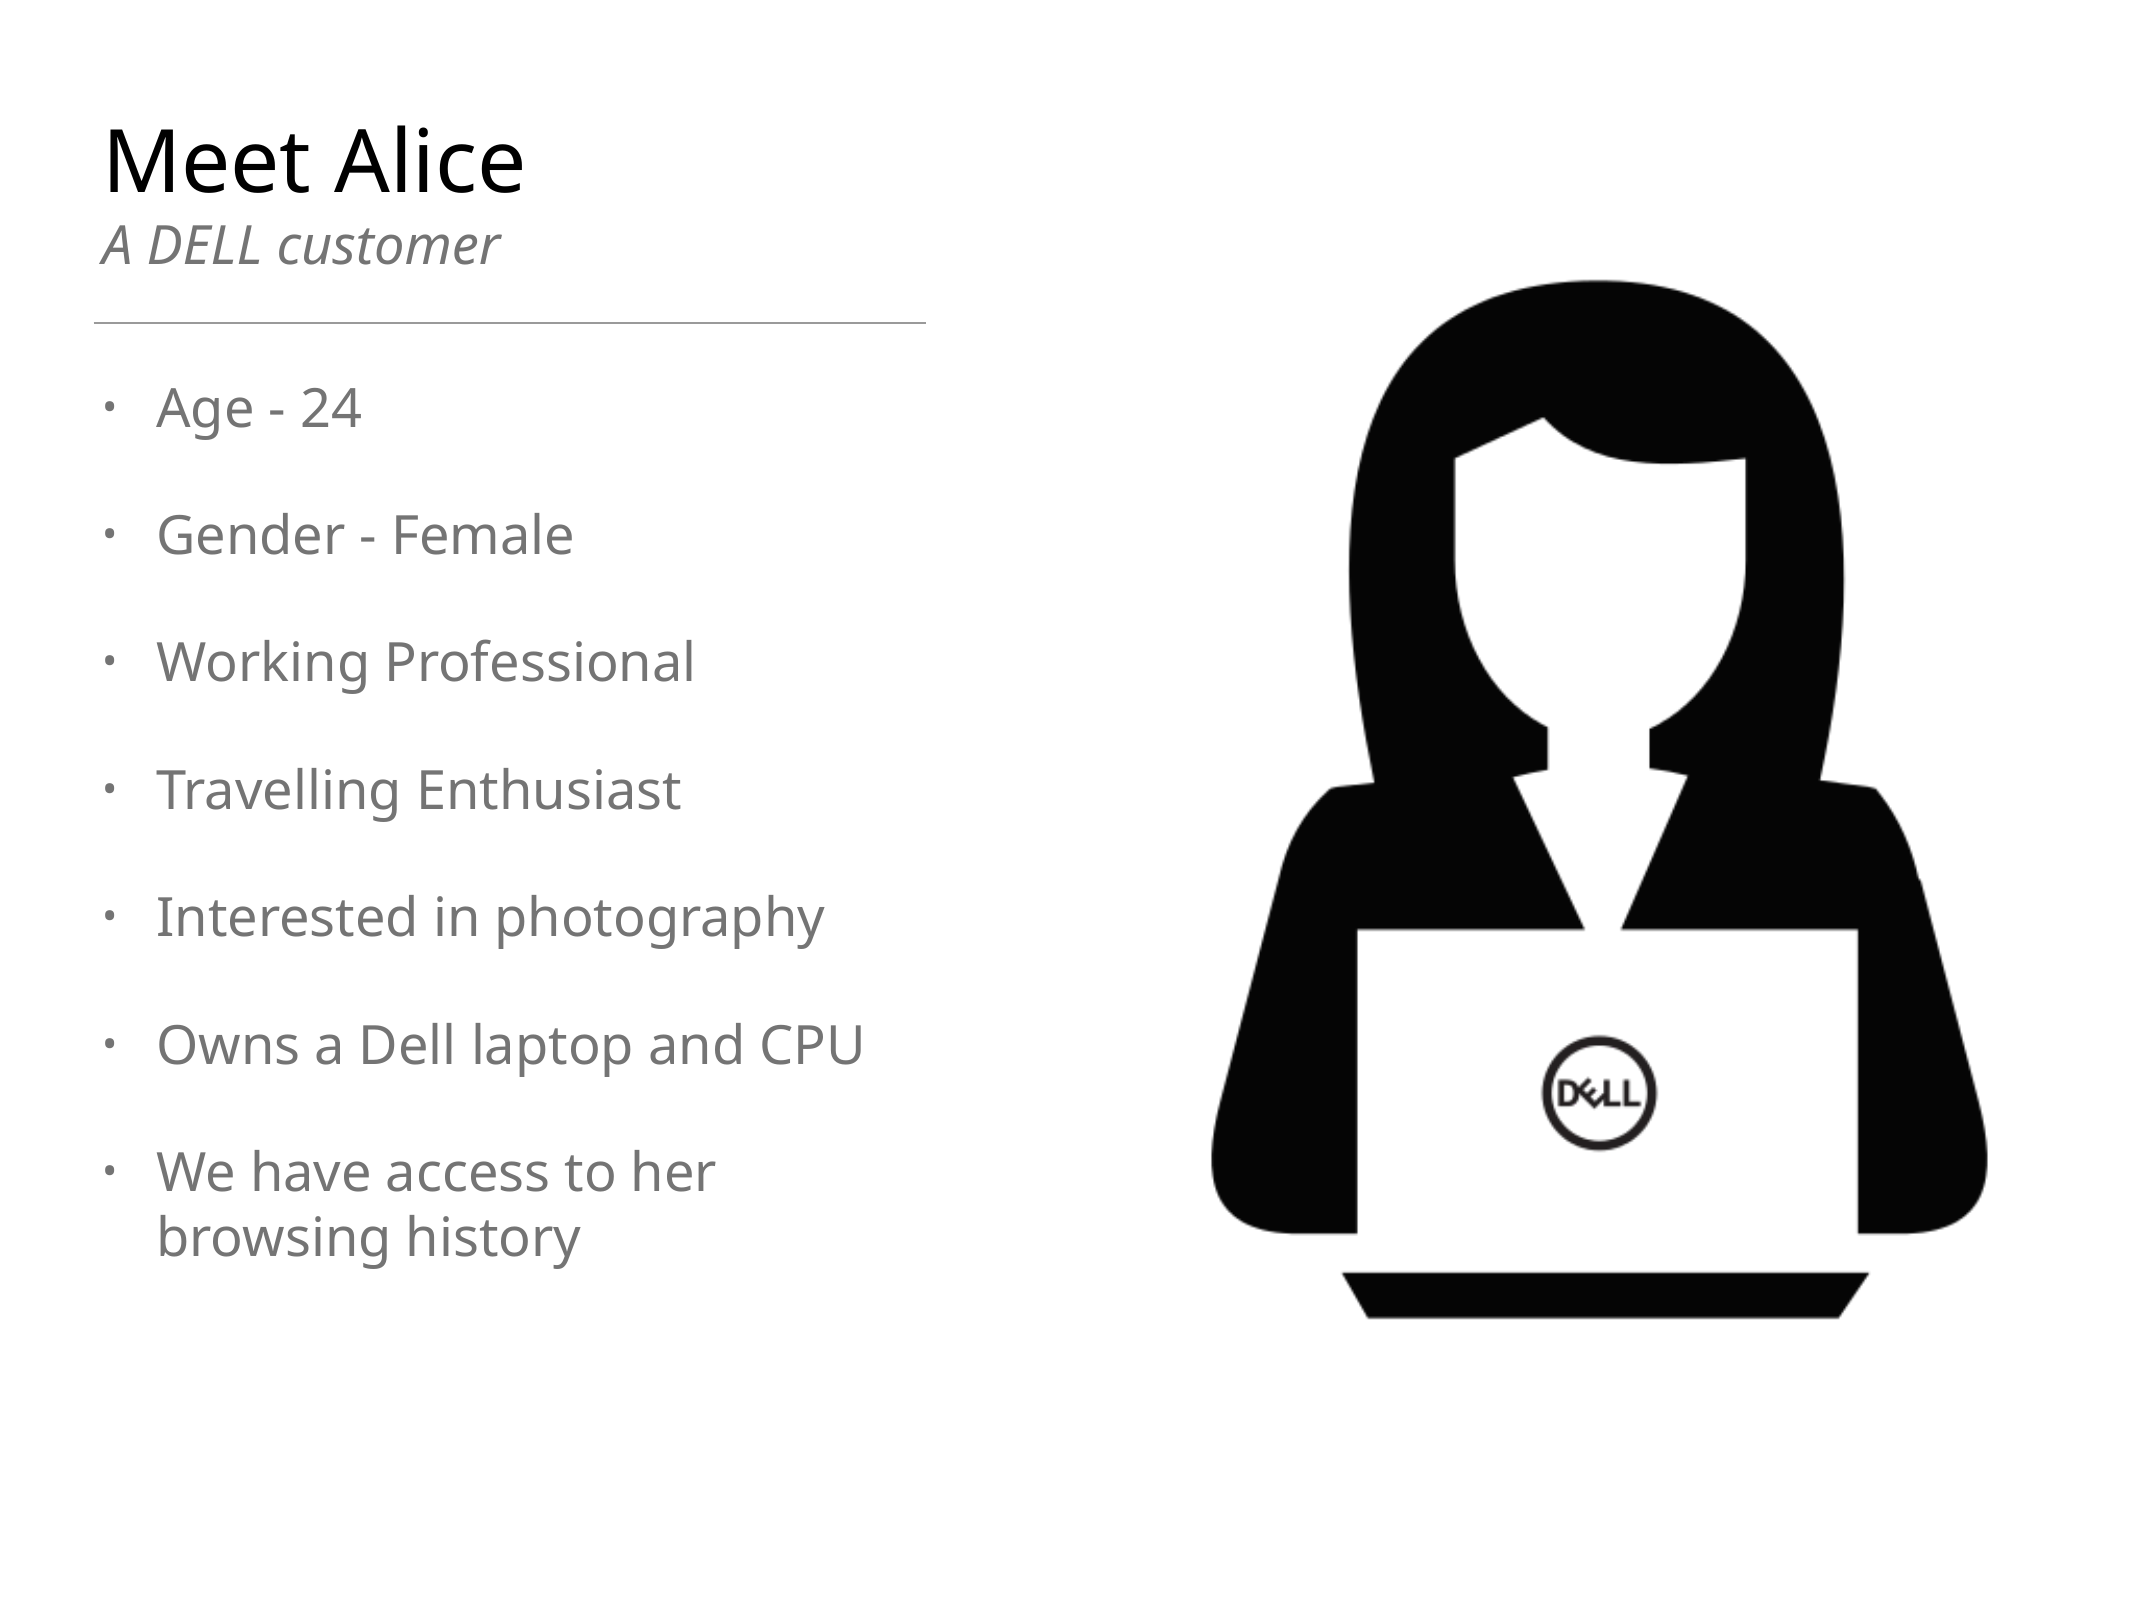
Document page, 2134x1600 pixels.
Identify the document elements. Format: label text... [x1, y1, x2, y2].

list Age - 24 Gender - Female Working Professional Travelling Enthusiast Interested in photography Owns a Dell laptop and CPU We have access to her browsing history [93, 364, 928, 1459]
title Meet Alice A DELL customer [93, 53, 928, 284]
picture [1066, 266, 2134, 1334]
